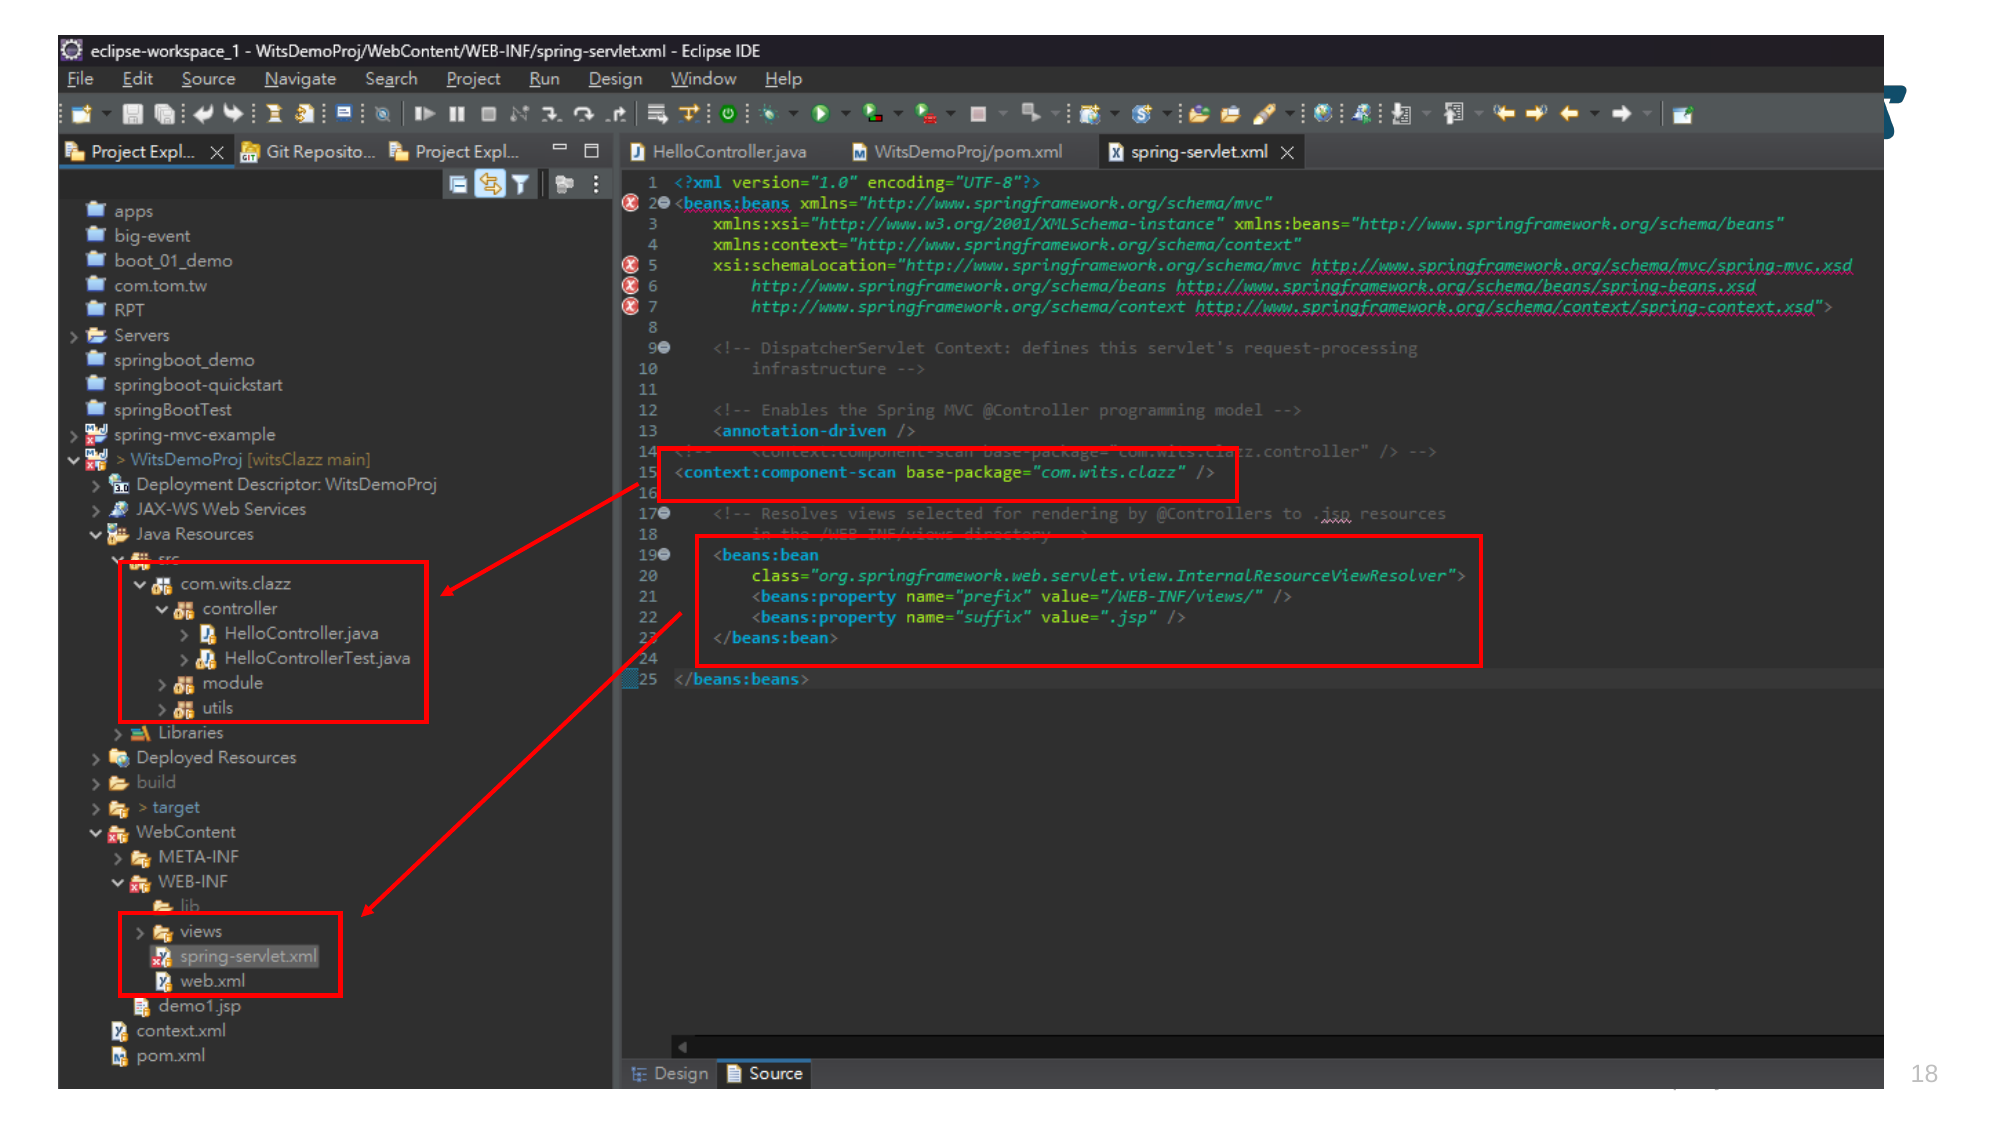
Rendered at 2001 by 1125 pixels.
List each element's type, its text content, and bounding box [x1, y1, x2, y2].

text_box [439, 483, 639, 597]
slide_number 18 [1503, 1042, 1954, 1103]
picture [58, 0, 1983, 1089]
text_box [360, 612, 682, 918]
